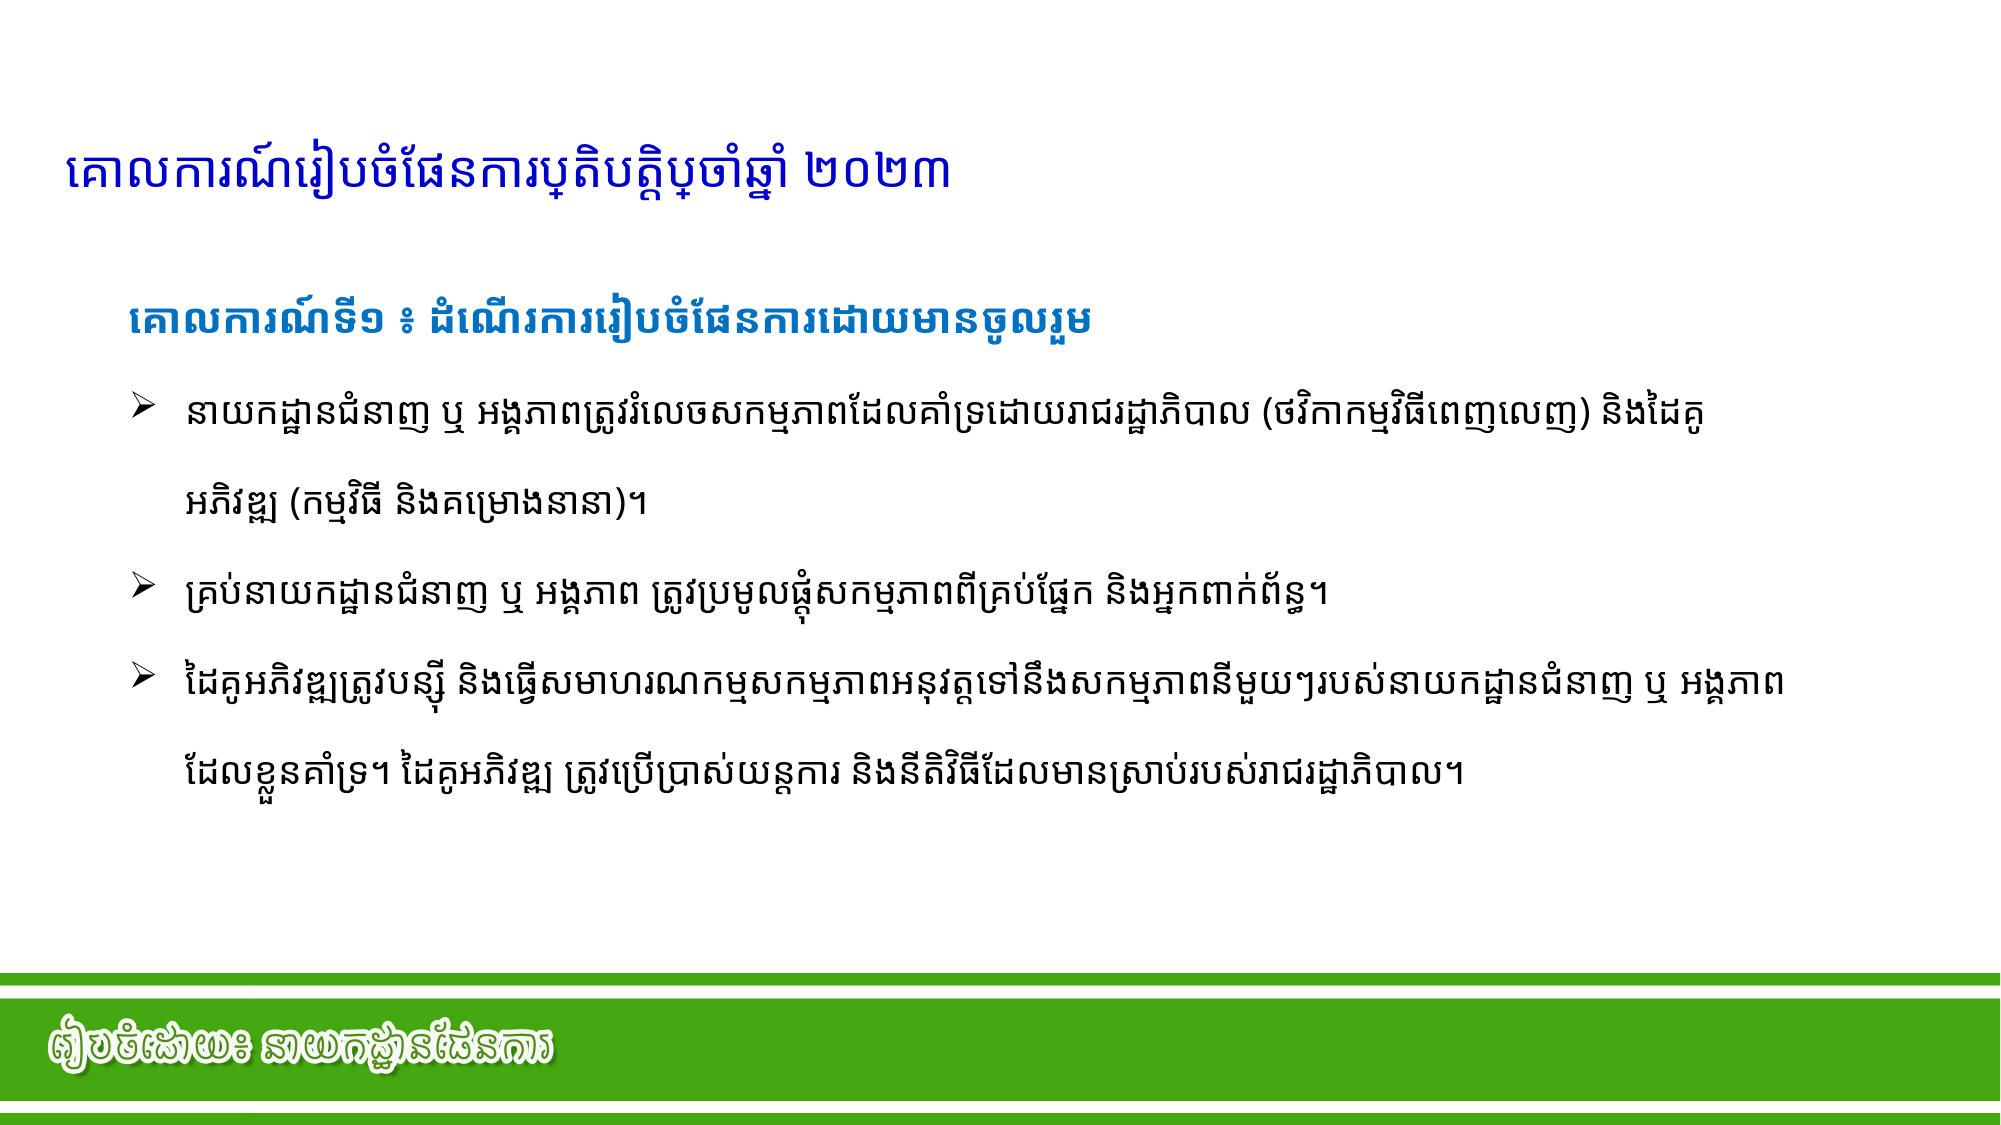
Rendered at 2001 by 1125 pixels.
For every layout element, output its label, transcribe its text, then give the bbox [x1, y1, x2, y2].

title គោលការណ៍រៀបចំផែនការប្រតិបត្តិប្រចាំឆ្នាំ ២០២៣ [50, 68, 1463, 237]
text_box គោលការណ៍ទី១ ៖ ដំណើរការរៀបចំផែនការដោយមានចូលរួម នាយកដ្ឋានជំនាញ ឬ អង្គភាពត្រូវរំលេចសកម្មភាពដែលគាំទ្រដោយរាជរដ្ឋាភិបាល (ថវិកាកម្មវិធីពេញលេញ) និង​ដៃគូអភិវឌ្ឍ (កម្មវិធី និងគម្រោងនានា)។ គ្រប់នាយកដ្ឋានជំនាញ ឬ អង្គភាព ត្រូវប្រមូលផ្តុំ​សកម្មភាពពីគ្រប់ផ្នែក និងអ្នកពាក់ព័ន្ធ។ ដៃគូអភិវឌ្ឍត្រូវបន្ស៊ី និងធ្វើសមាហរណកម្មសកម្មភាព​អនុវត្ត​ទៅនឹងសកម្មភាពនីមួយៗរបស់​នាយកដ្ឋាន​ជំនាញ ឬ អង្គភាពដែលខ្លួនគាំទ្រ។ ដៃគូ​អភិវឌ្ឍ​ ត្រូវ​ប្រើប្រាស់​យន្តការ និងនីតិវិធីដែលមានស្រាប់​របស់​រាជរដ្ឋាភិបាល។ [114, 284, 1803, 985]
picture [0, 0, 2001, 1125]
